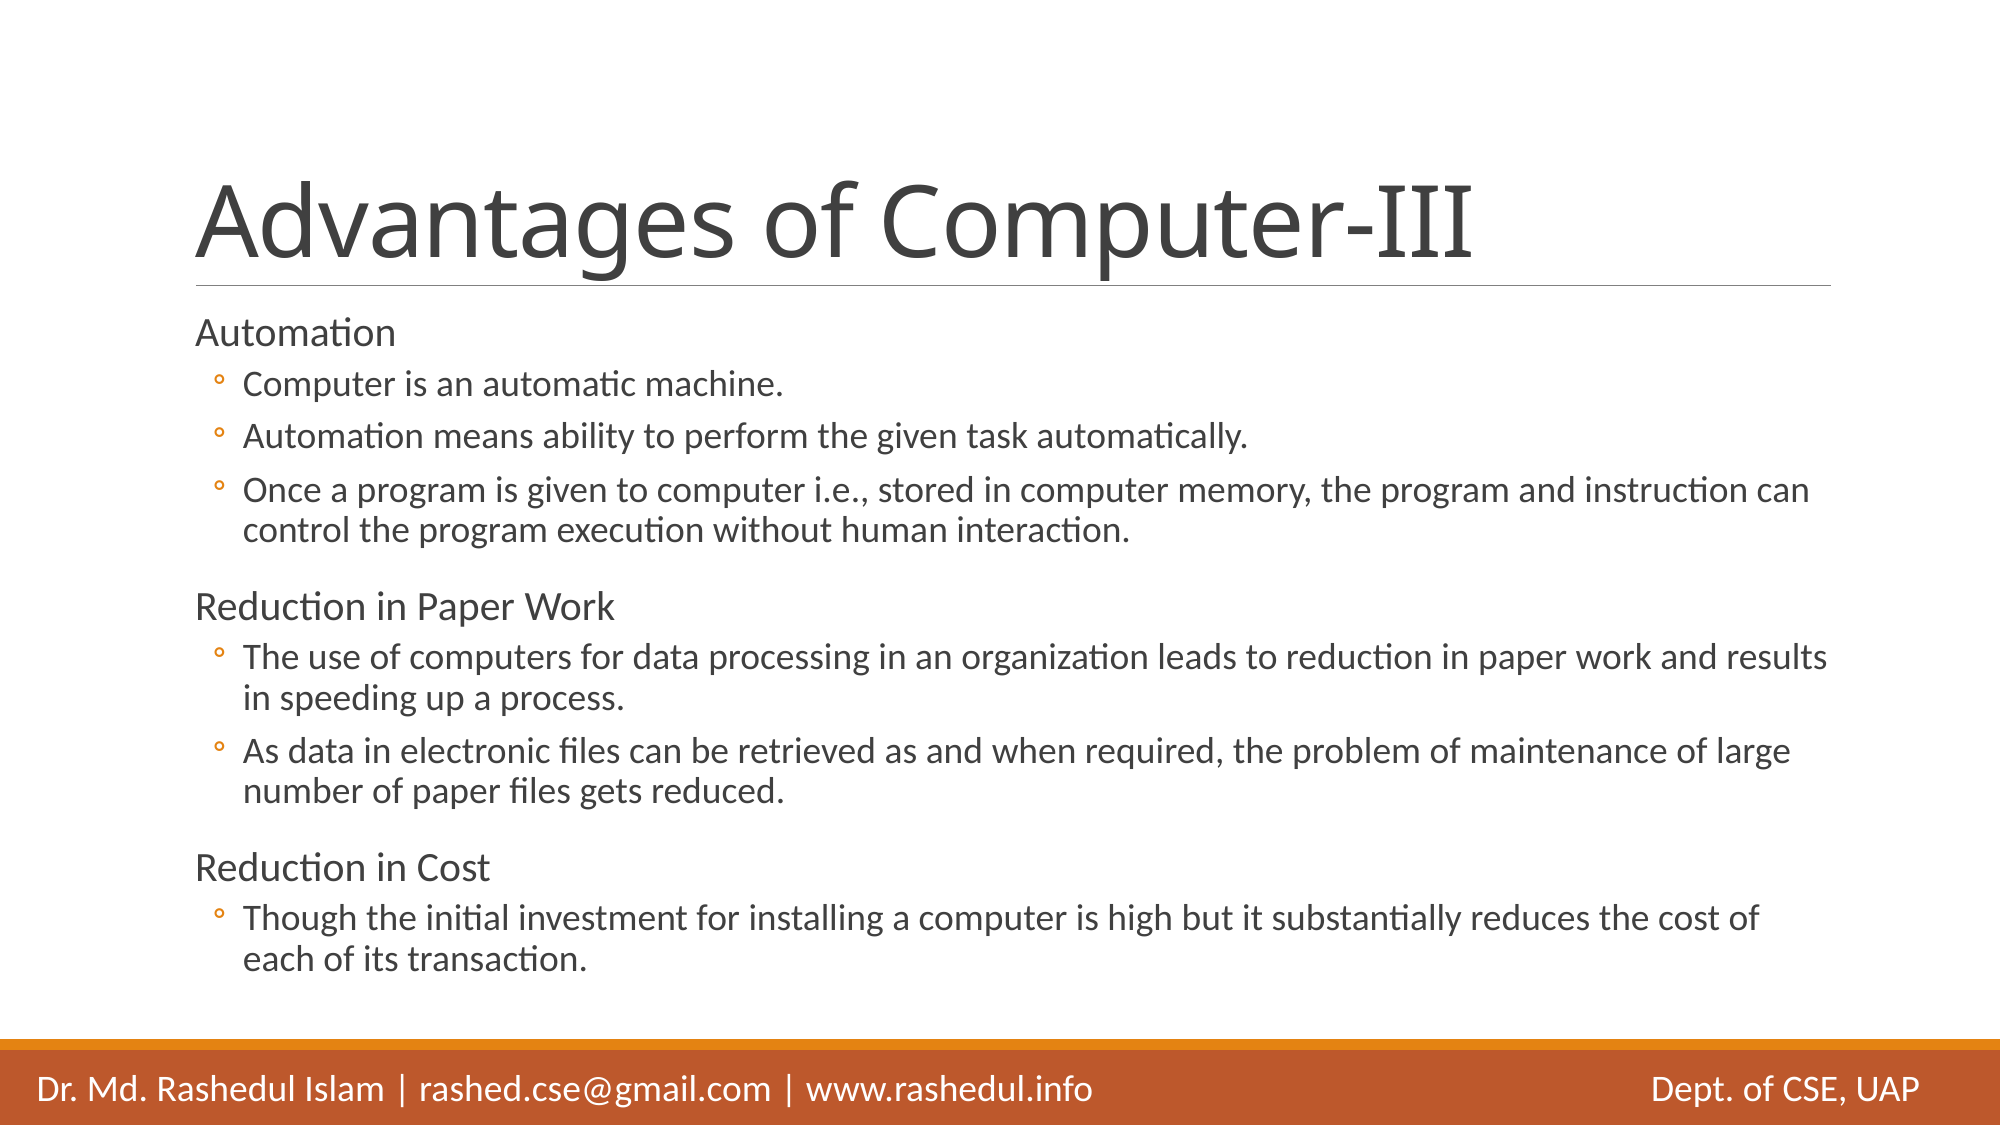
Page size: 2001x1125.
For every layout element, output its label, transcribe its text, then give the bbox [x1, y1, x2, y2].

title Advantages of Computer-III [180, 47, 1830, 285]
list Automation Computer is an automatic machine. Automation means ability to perform the given task automatically. Once a program is given to computer i.e., stored in computer memory, the program and instruction can control the program execution without human interaction. Reduction in Paper Work The use of computers for data processing in an organization leads to reduction in paper work and results in speeding up a process. As data in electronic files can be retrieved as and when required, the problem of maintenance of large number of paper files gets reduced. Reduction in Cost Though the initial investment for installing a computer is high but it substantially reduces the cost of each of its transaction. [180, 302, 1830, 1025]
text_box Dr. Md. Rashedul Islam | rashed.cse@gmail.com | www.rashedul.info [21, 1056, 1110, 1117]
text_box Dept. of CSE, UAP [1636, 1056, 1936, 1117]
